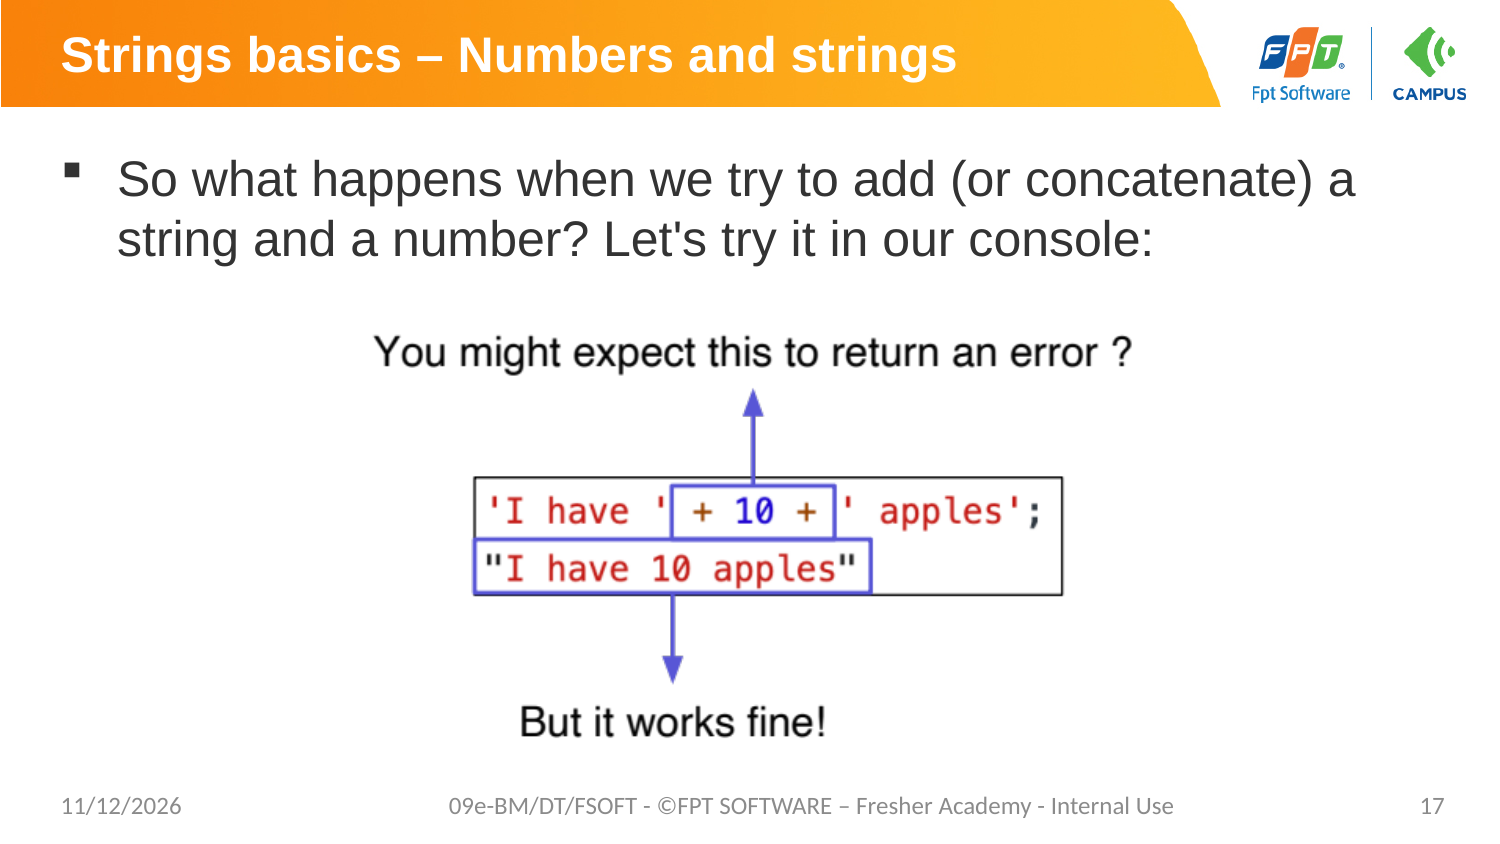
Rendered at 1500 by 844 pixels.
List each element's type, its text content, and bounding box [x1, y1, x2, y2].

list So what happens when we try to add (or concatenate) a string and a number? Let's try it in our console: [45, 139, 1461, 754]
footer 09e-BM/DT/FSOFT - ©FPT SOFTWARE – Fresher Academy - Internal Use [289, 782, 1335, 827]
slide_number 17 [1350, 782, 1461, 827]
title Strings basics – Numbers and strings [45, 0, 1176, 106]
picture [1, 0, 1499, 844]
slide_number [45, 782, 270, 827]
